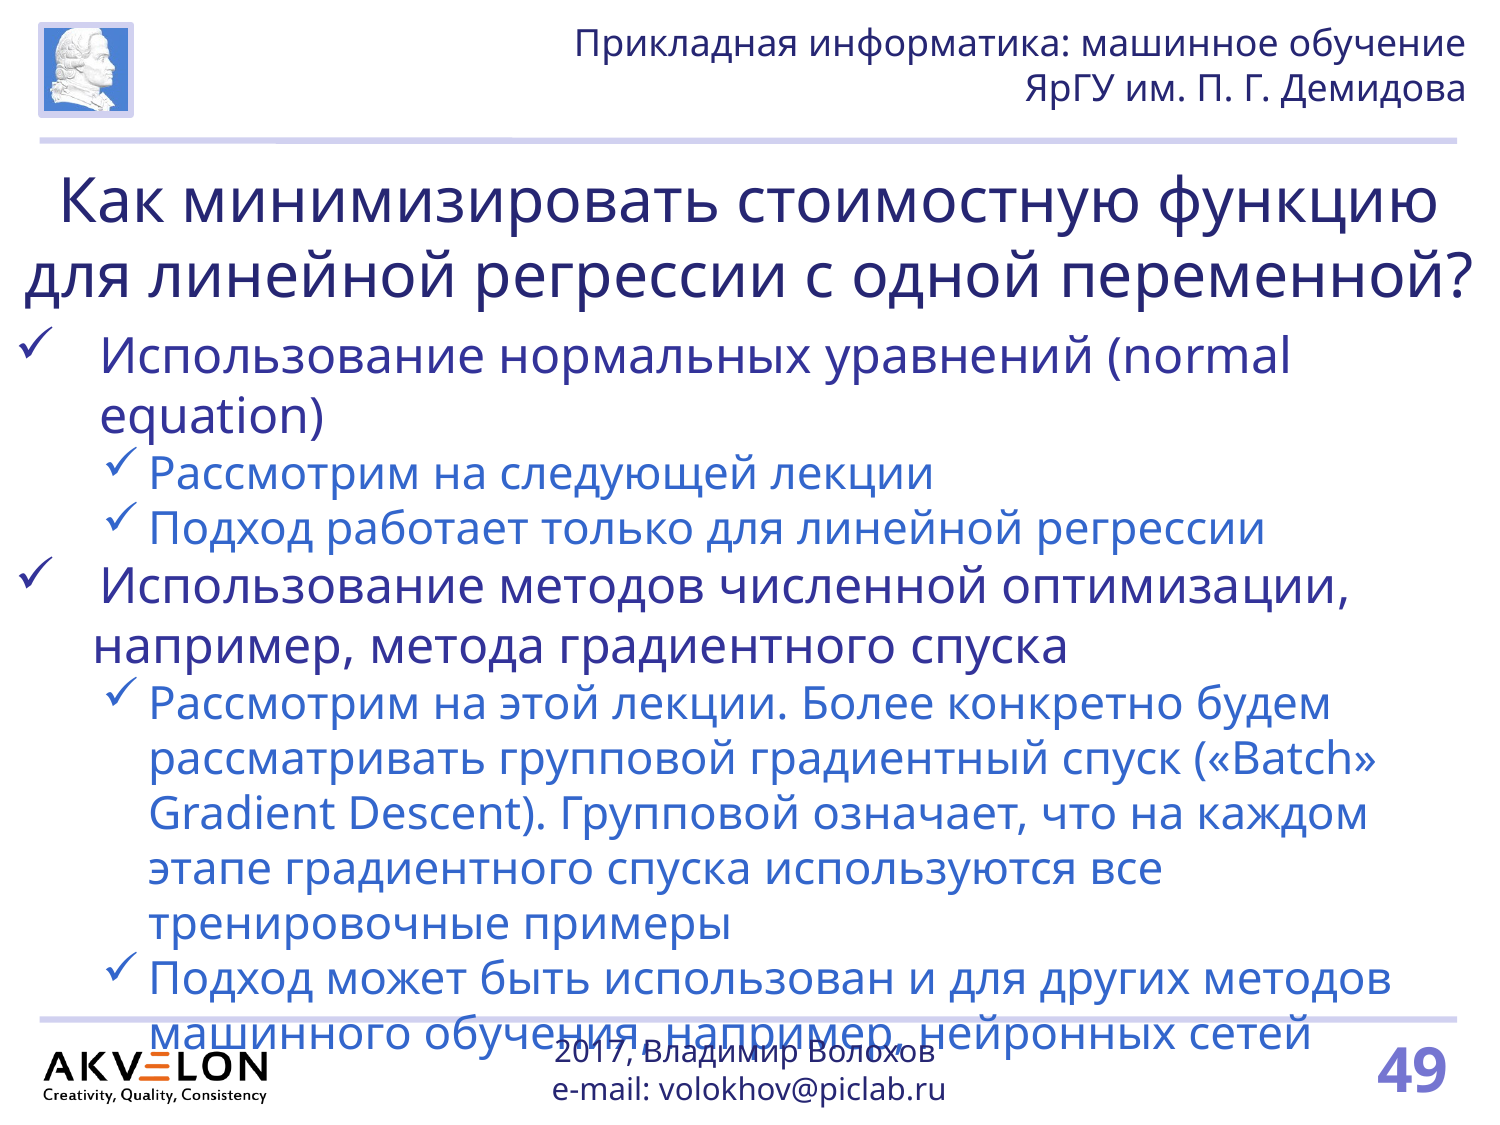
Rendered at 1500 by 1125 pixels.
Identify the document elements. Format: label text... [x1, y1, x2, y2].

picture [39, 23, 131, 117]
footer 2017, Владимир Волохов e-mail: volokhov@piclab.ru [526, 1031, 973, 1107]
text_box Как минимизировать стоимостную функцию для линейной регрессии с одной переменной? [0, 152, 1500, 316]
text_box Использование нормальных уравнений (normal equation) Рассмотрим на следующей лекции Подход работает только для линейной регрессии Использование методов численной оптимизации, например, метода градиентного спуска Рассмотрим на этой лекции. Более конкретно будем рассматривать групповой градиентный спуск («Batch» Gradient Descent). Групповой означает, что на каждом этапе градиентного спуска используются все тренировочные примеры Подход может быть использован и для других методов машинного обучения, например, нейронных сетей [0, 316, 1500, 1066]
text_box Прикладная информатика: машинное обучение ЯрГУ им. П. Г. Демидова [559, 11, 1482, 116]
text_box 49 [1362, 1066, 1464, 1113]
picture [40, 1047, 268, 1107]
